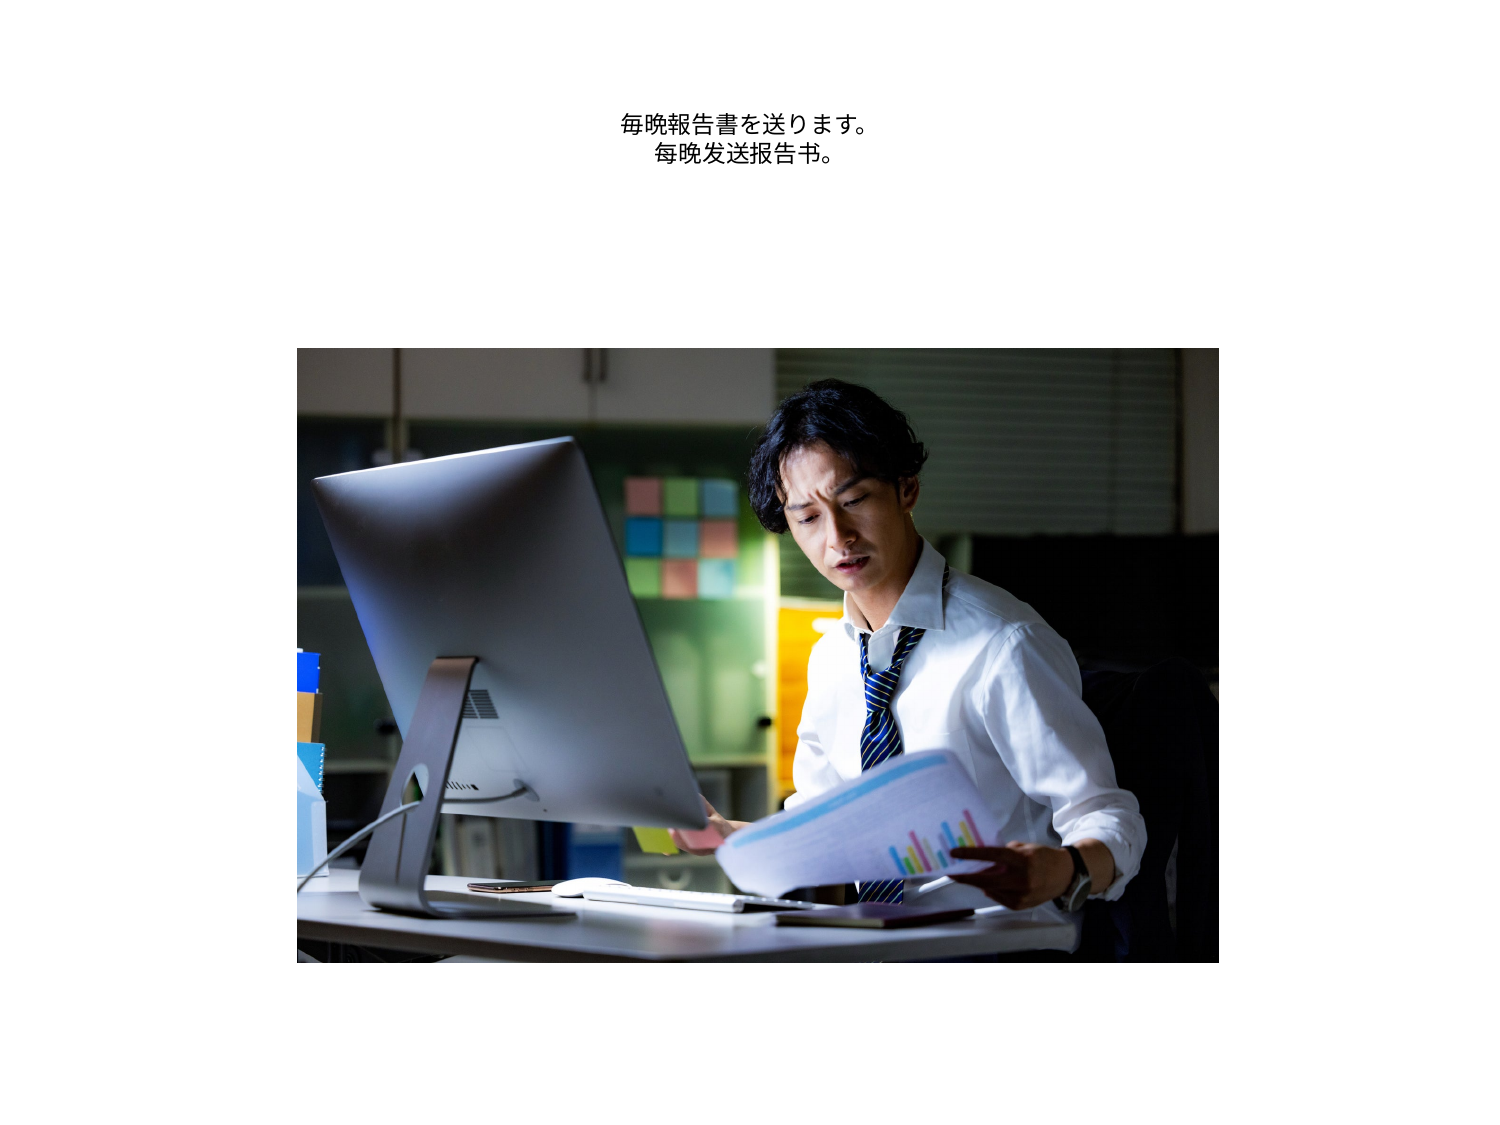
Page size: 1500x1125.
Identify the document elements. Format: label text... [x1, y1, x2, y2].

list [297, 348, 1219, 963]
title 毎晩報告書を送ります。 每晚发送报告书。 [75, 45, 1425, 233]
